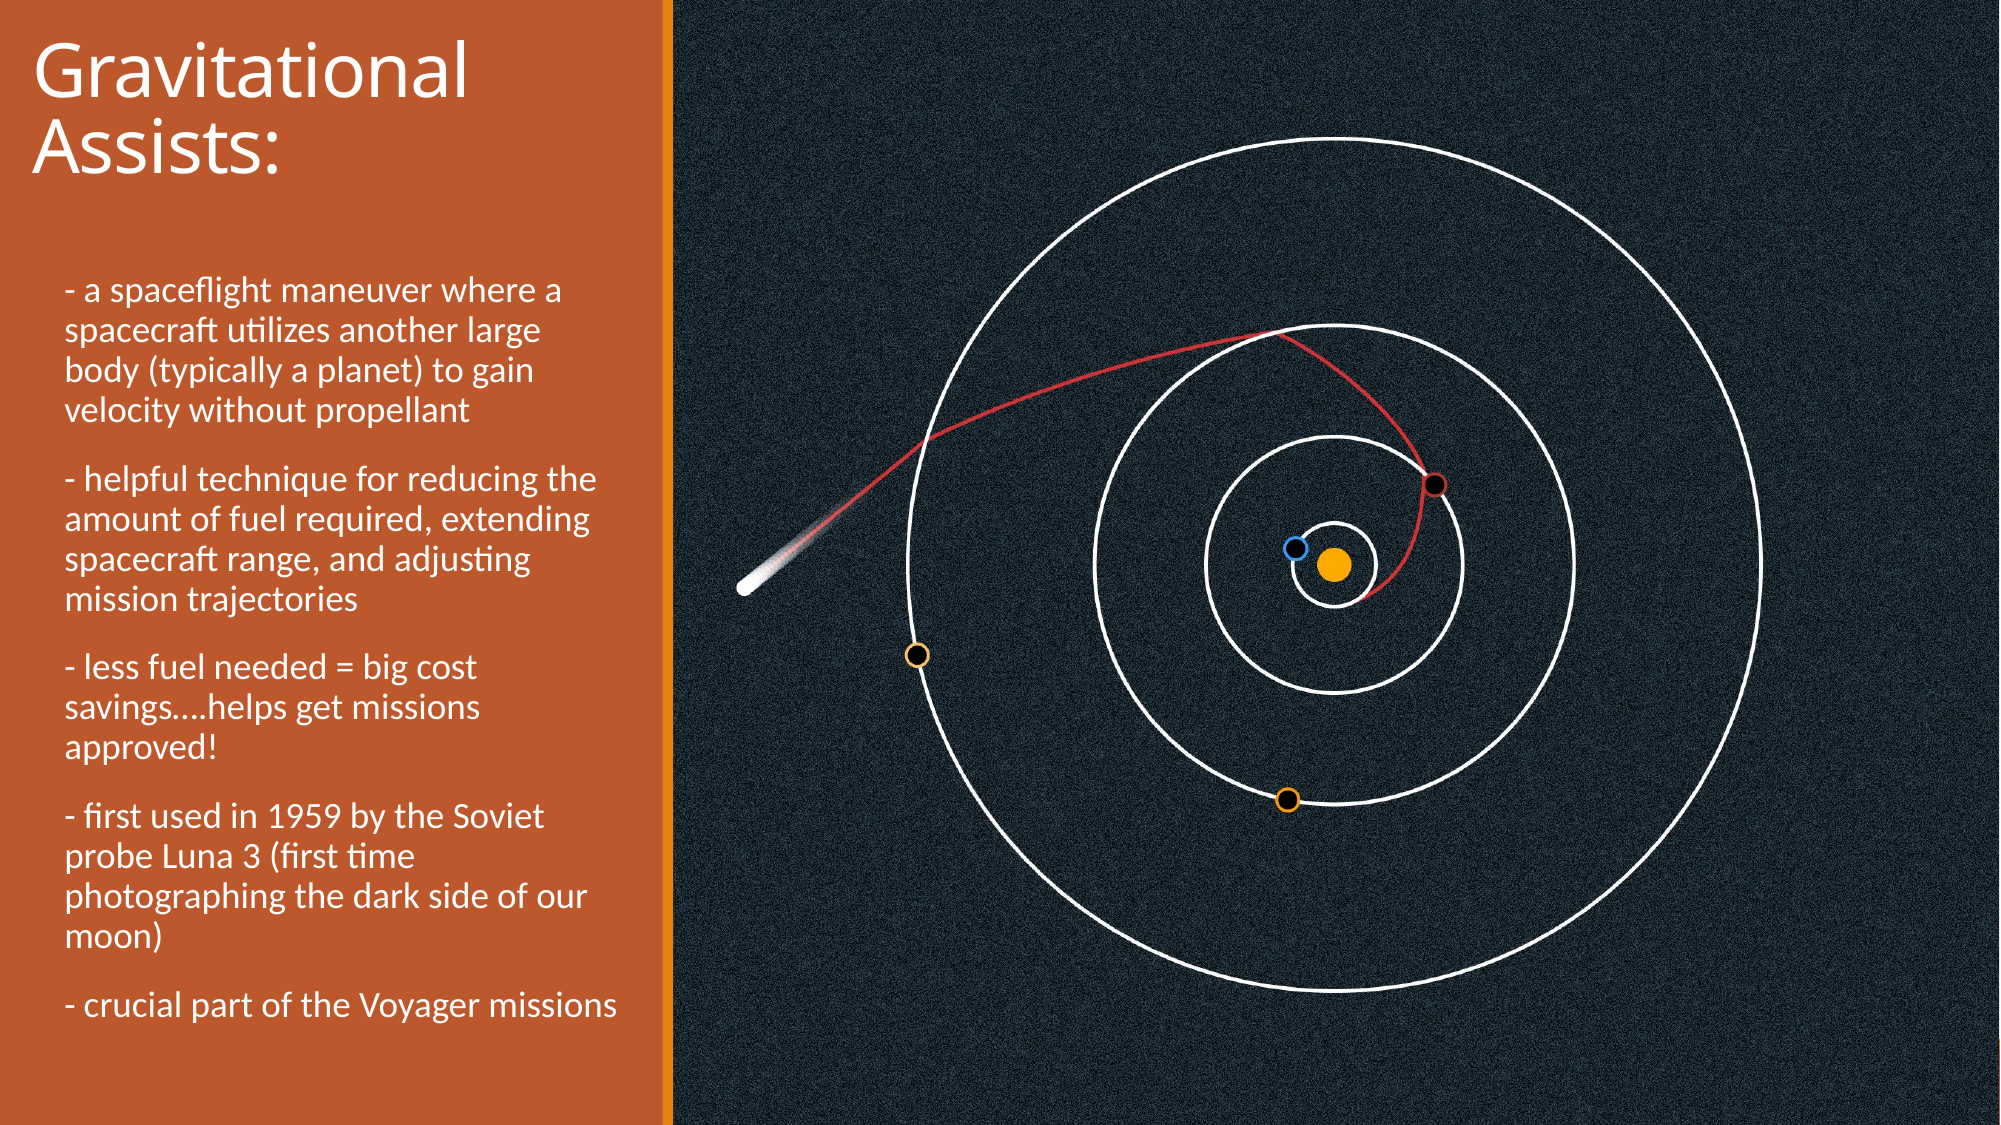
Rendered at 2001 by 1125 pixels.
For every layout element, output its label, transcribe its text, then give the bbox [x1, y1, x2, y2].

title Gravitational Assists: [17, 16, 524, 197]
text_box [0, 0, 661, 1125]
list - a spaceflight maneuver where a spacecraft utilizes another large body (typically a planet) to gain velocity without propellant - helpful technique for reducing the amount of fuel required, extending spacecraft range, and adjusting mission trajectories - less fuel needed = big cost savings….helps get missions approved! - first used in 1959 by the Soviet probe Luna 3 (first time photographing the dark side of our moon) - crucial part of the Voyager missions [49, 262, 620, 1073]
text_box [661, 0, 667, 1125]
picture [667, 0, 2000, 1125]
